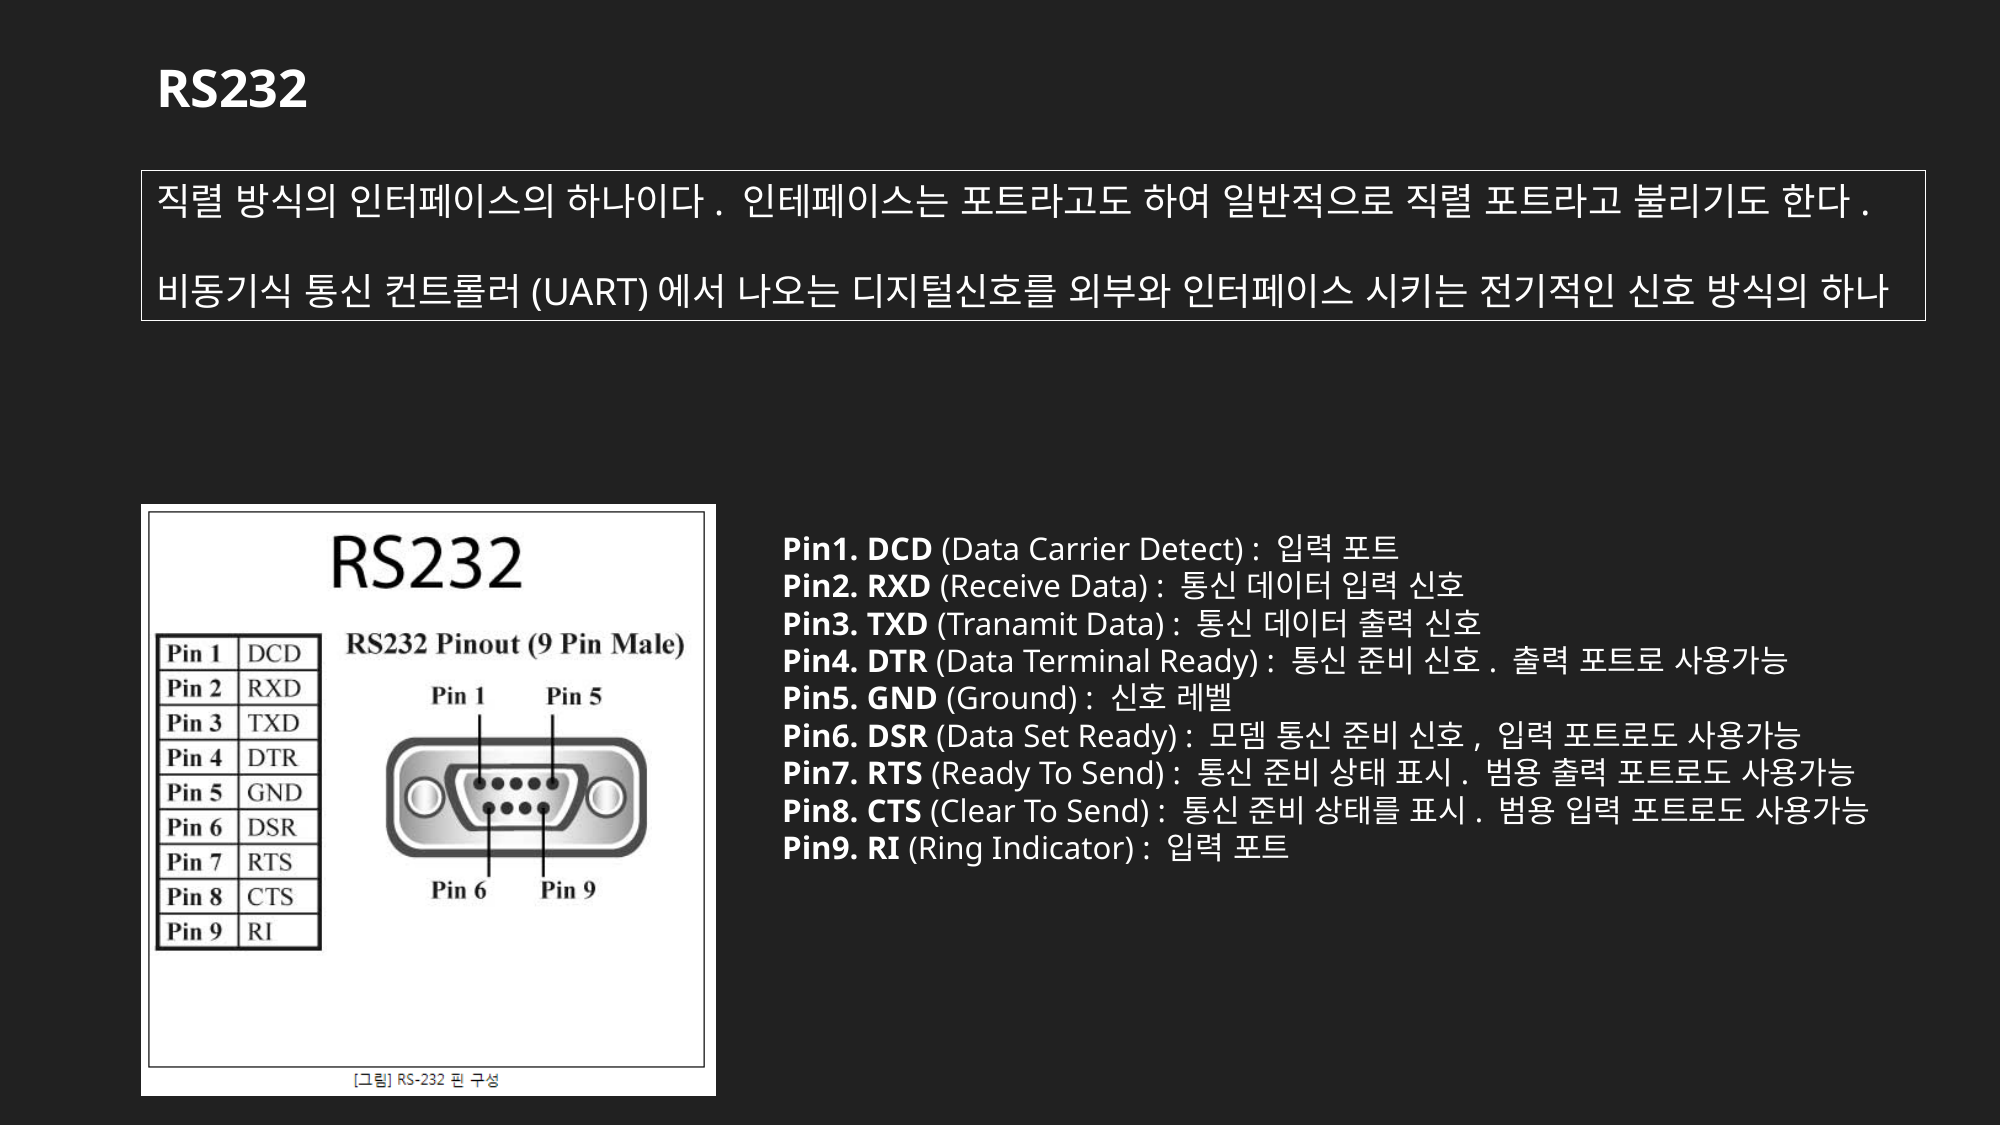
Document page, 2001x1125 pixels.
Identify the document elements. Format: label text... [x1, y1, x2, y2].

text_box 직렬 방식의 인터페이스의 하나이다. 인테페이스는 포트라고도 하여 일반적으로 직렬 포트라고 불리기도 한다. 비동기식 통신 컨트롤러(UART)에서 나오는 디지털신호를 외부와 인터페이스 시키는 전기적인 신호 방식의 하나 [141, 170, 1926, 321]
picture [141, 504, 716, 1096]
text_box Pin1. DCD (Data Carrier Detect) : 입력 포트 Pin2. RXD (Receive Data) : 통신 데이터 입력 신호 Pin3. TXD (Tranamit Data) : 통신 데이터 출력 신호 Pin4. DTR (Data Terminal Ready) : 통신 준비 신호. 출력 포트로 사용가능 Pin5. GND (Ground) : 신호 레벨 Pin6. DSR (Data Set Ready) : 모뎀 통신 준비 신호, 입력 포트로도 사용가능 Pin7. RTS (Ready To Send) : 통신 준비 상태 표시. 범용 출력 포트로도 사용가능 Pin8. CTS (Clear To Send) : 통신 준비 상태를 표시. 범용 입력 포트로도 사용가능 Pin9. RI (Ring Indicator) : 입력 포트 [767, 521, 1907, 874]
text_box RS232 [141, 16, 934, 125]
